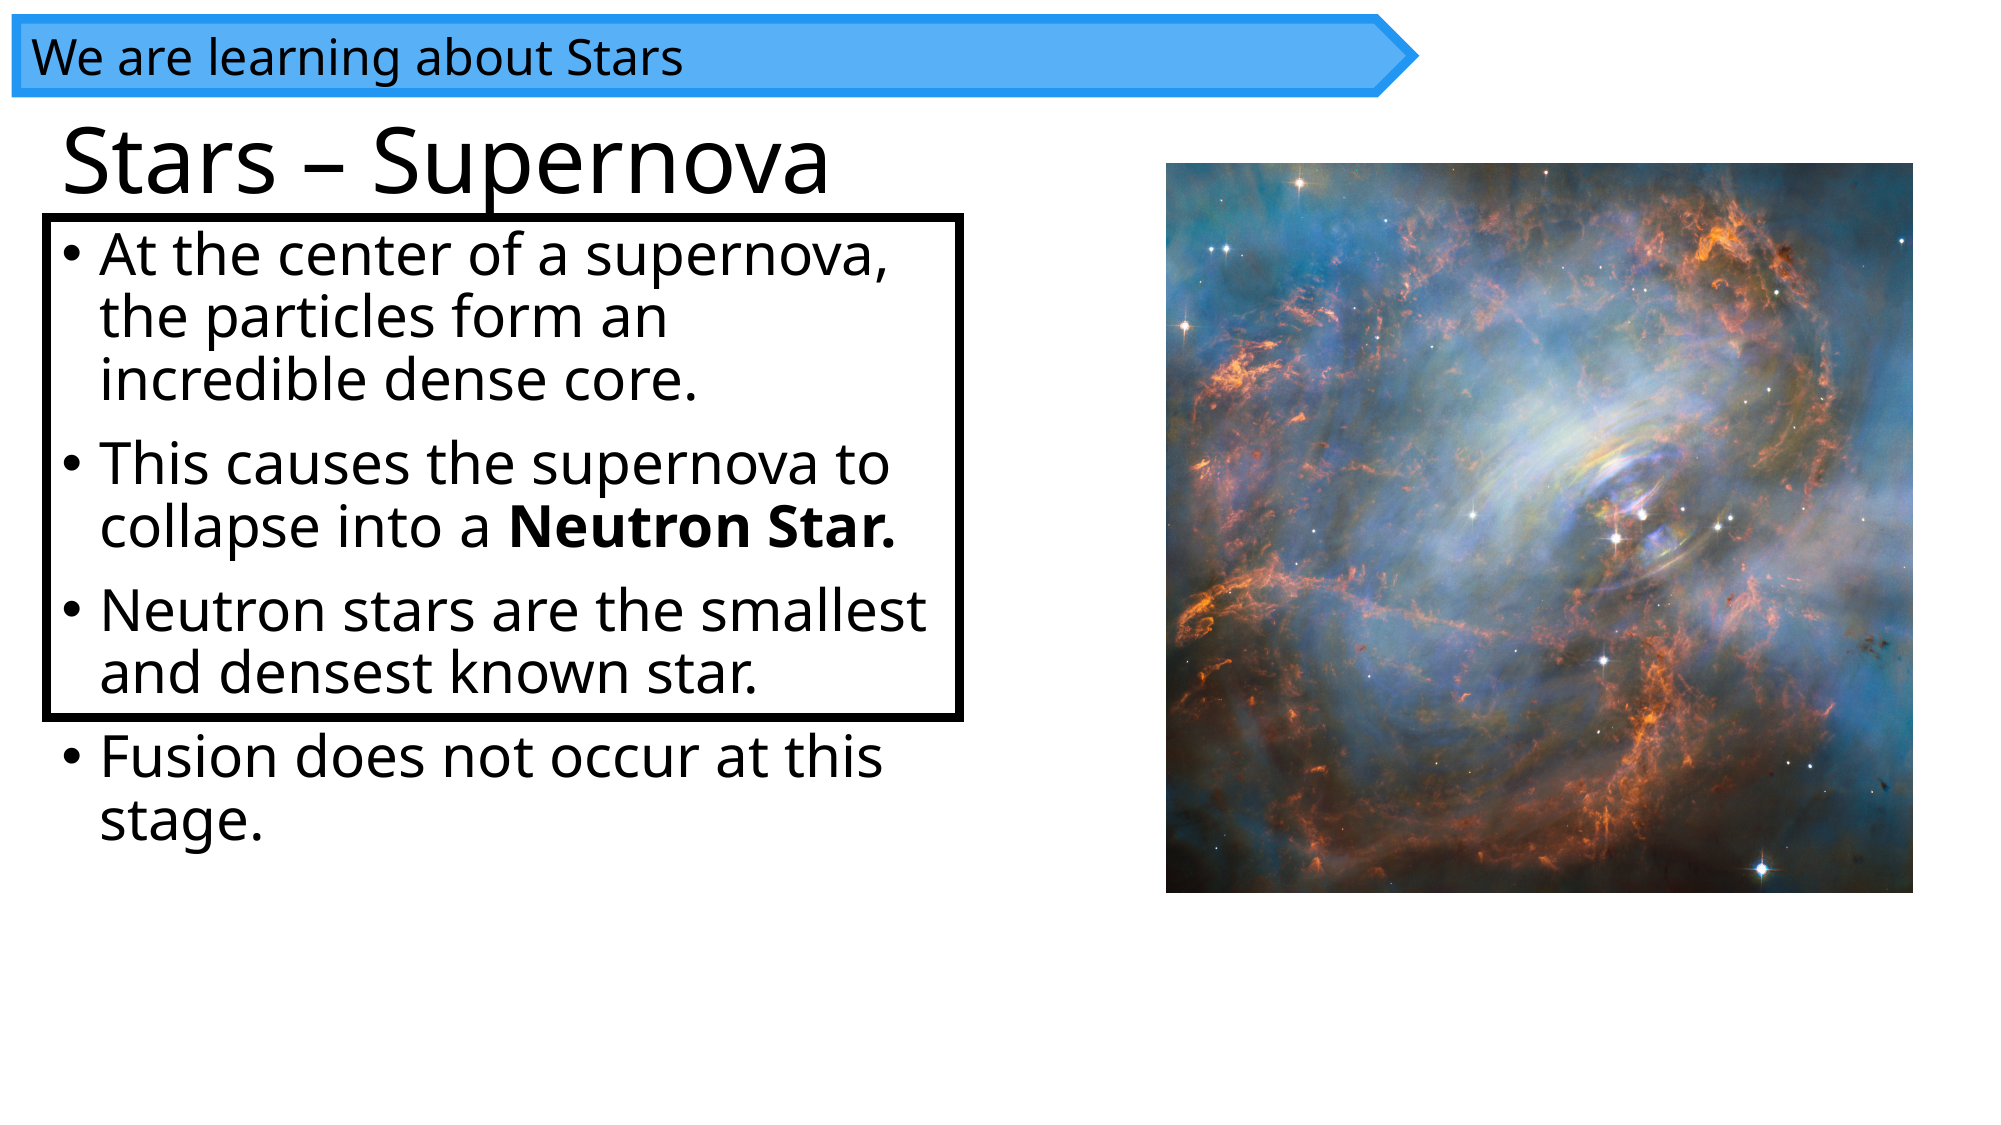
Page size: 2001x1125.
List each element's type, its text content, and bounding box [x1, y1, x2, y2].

list At the center of a supernova, the particles form an incredible dense core. This causes the supernova to collapse into a Neutron Star. Neutron stars are the smallest and densest known star. Fusion does not occur at this stage. [46, 719, 960, 1083]
title Stars – Supernova [46, 98, 1954, 229]
picture [1166, 163, 1913, 893]
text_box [16, 18, 1413, 93]
text_box [46, 216, 961, 719]
